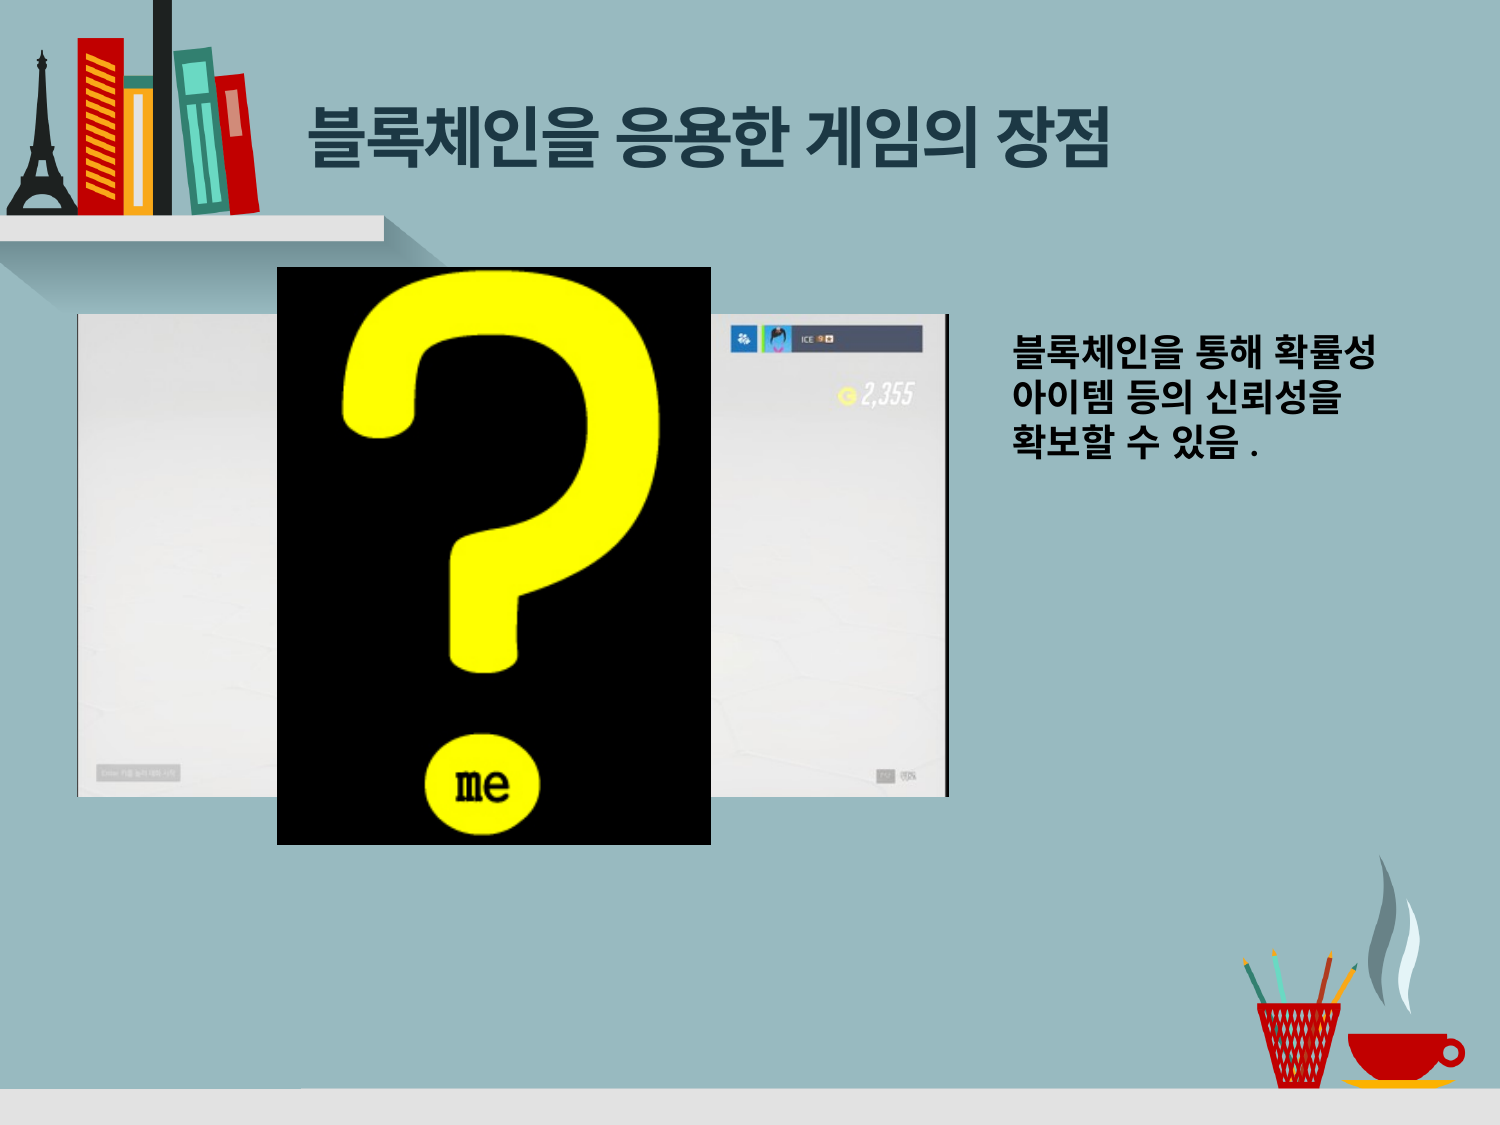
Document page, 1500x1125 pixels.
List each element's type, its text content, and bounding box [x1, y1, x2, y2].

title 블록체인을 응용한 게임의 장점 [291, 89, 1270, 194]
text_box 블록체인을 통해 확률성 아이템 등의 신뢰성을 확보할 수 있음. [997, 321, 1447, 471]
picture [0, 0, 1500, 1125]
